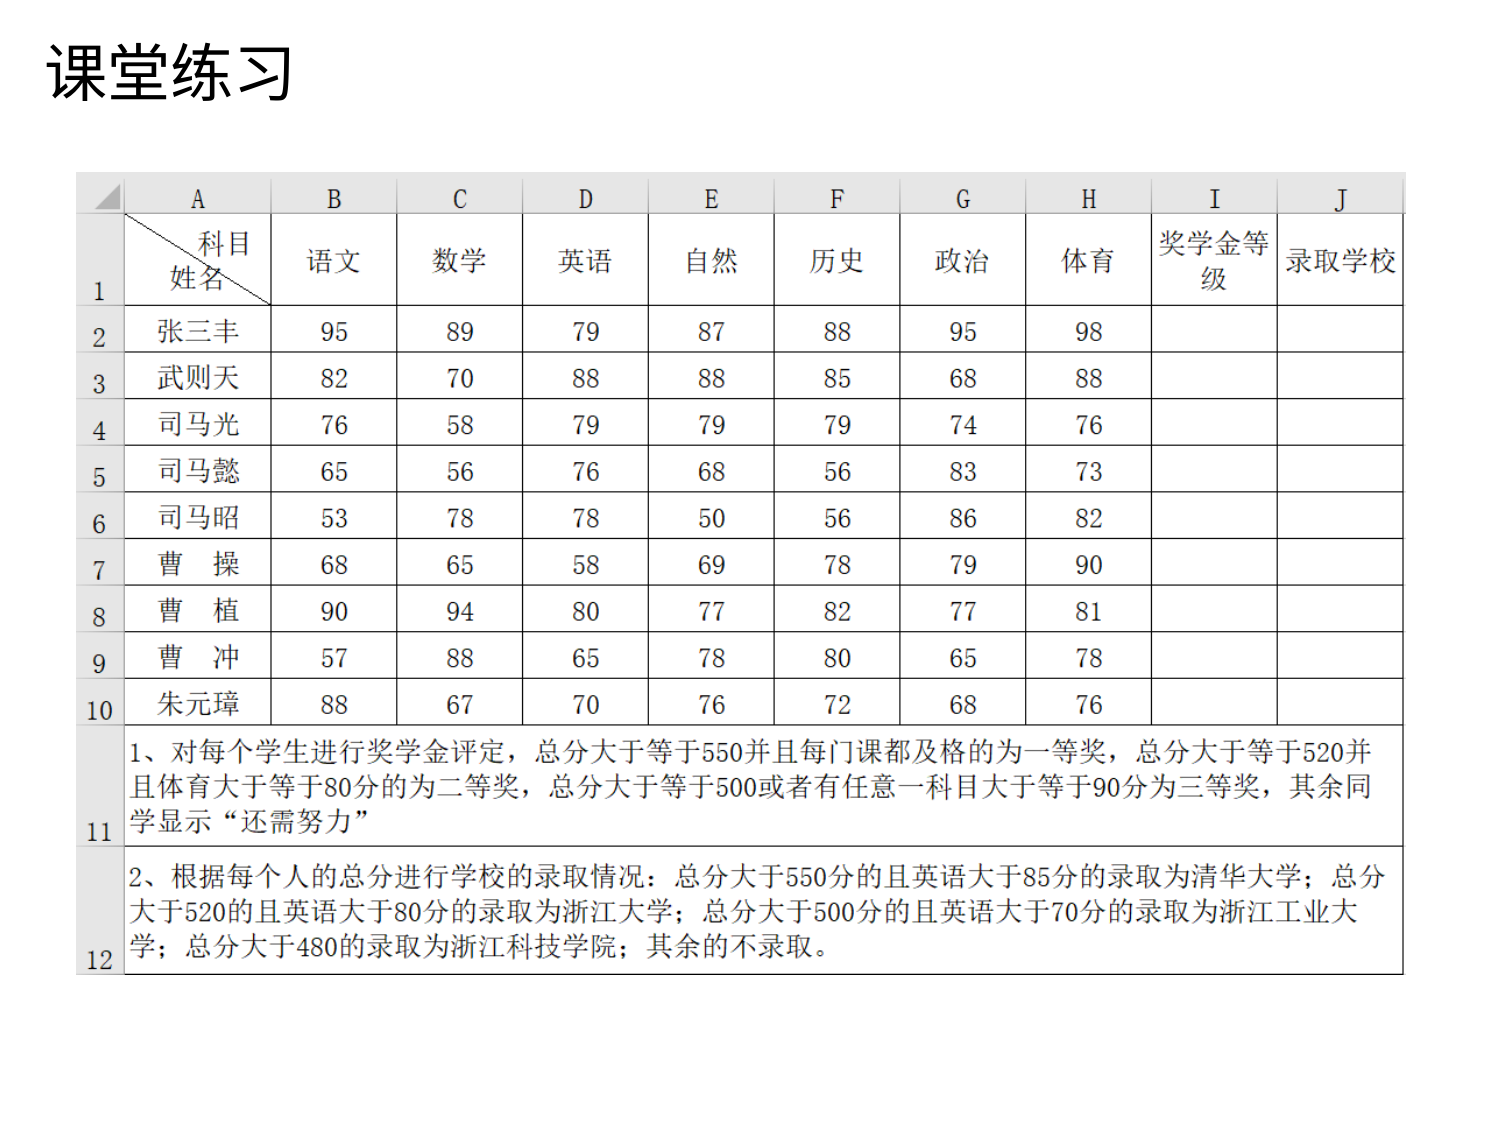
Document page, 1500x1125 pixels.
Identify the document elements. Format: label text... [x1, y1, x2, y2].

title 课堂练习 [29, 24, 410, 118]
picture [76, 172, 1406, 975]
